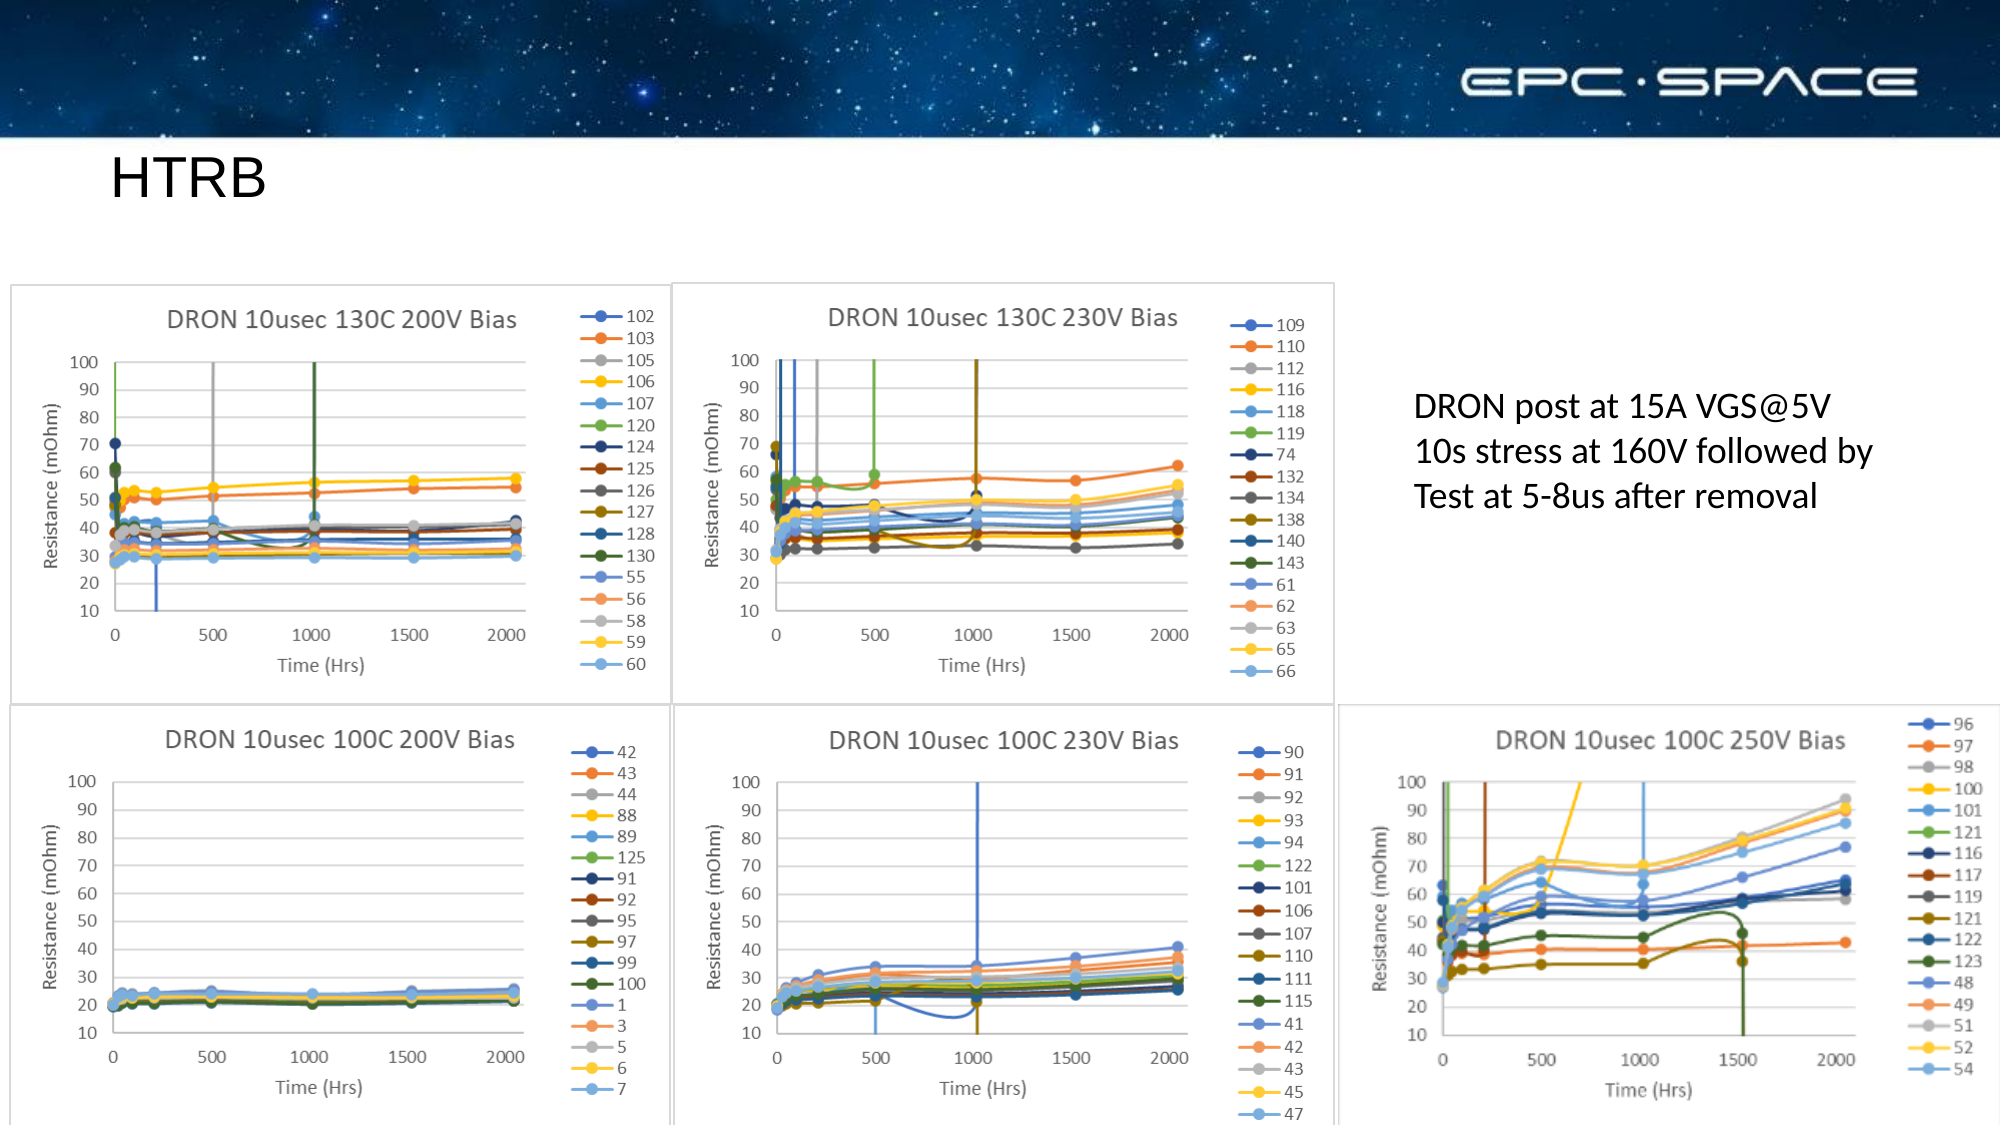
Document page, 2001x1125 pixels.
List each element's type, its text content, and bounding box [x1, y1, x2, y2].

text_box DRON post at 15A VGS@5V 10s stress at 160V followed by Test at 5-8us after removal [1399, 373, 1889, 524]
picture [0, 0, 2000, 1125]
title HTRB [95, 140, 1905, 219]
